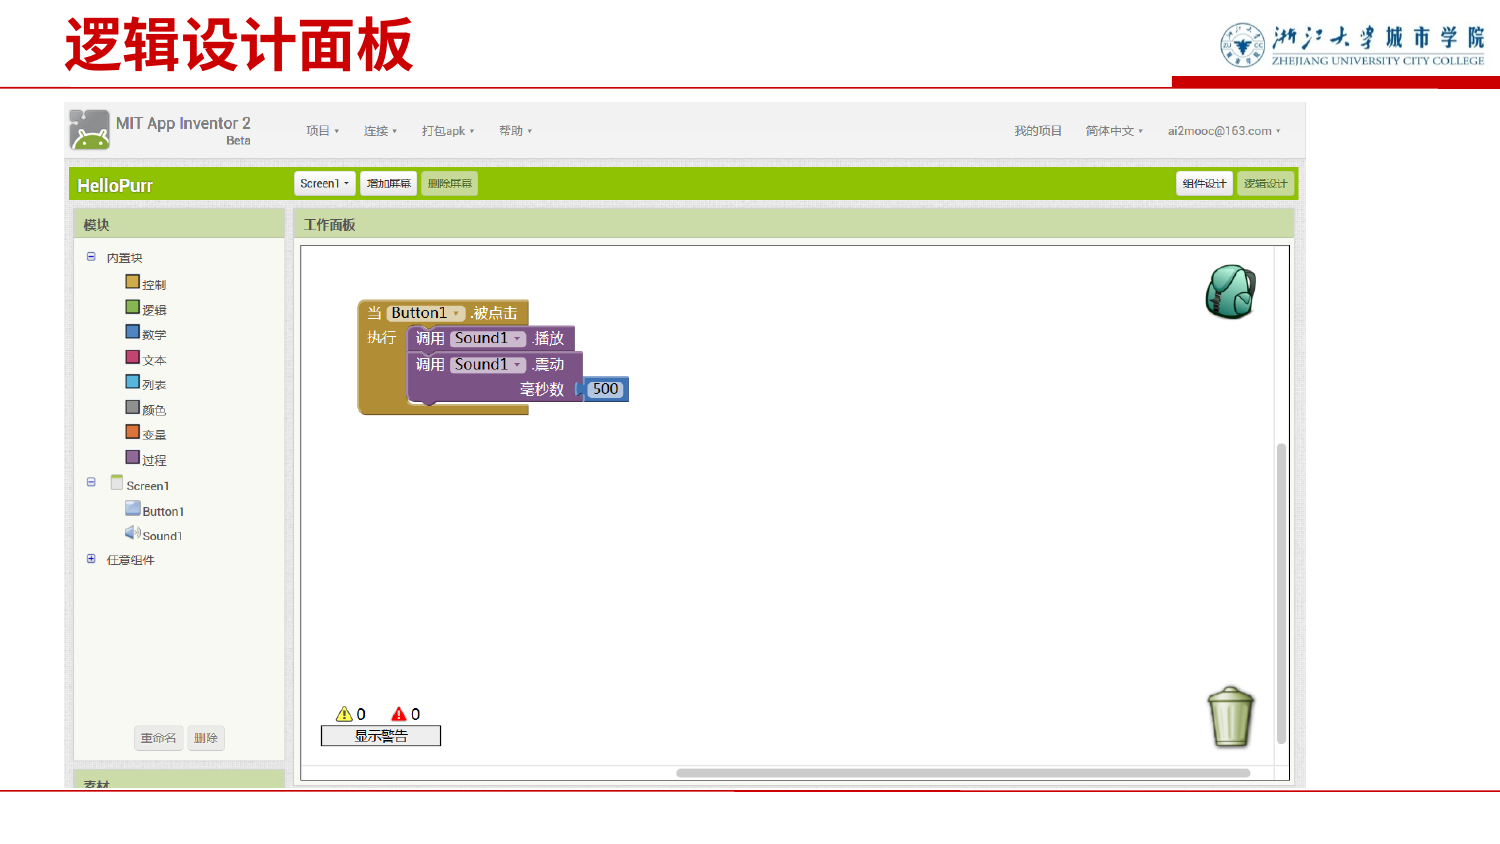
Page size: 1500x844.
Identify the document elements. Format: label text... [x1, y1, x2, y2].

picture [64, 102, 1306, 789]
picture [1210, 5, 1497, 73]
title 逻辑设计面板 [49, 7, 1400, 80]
